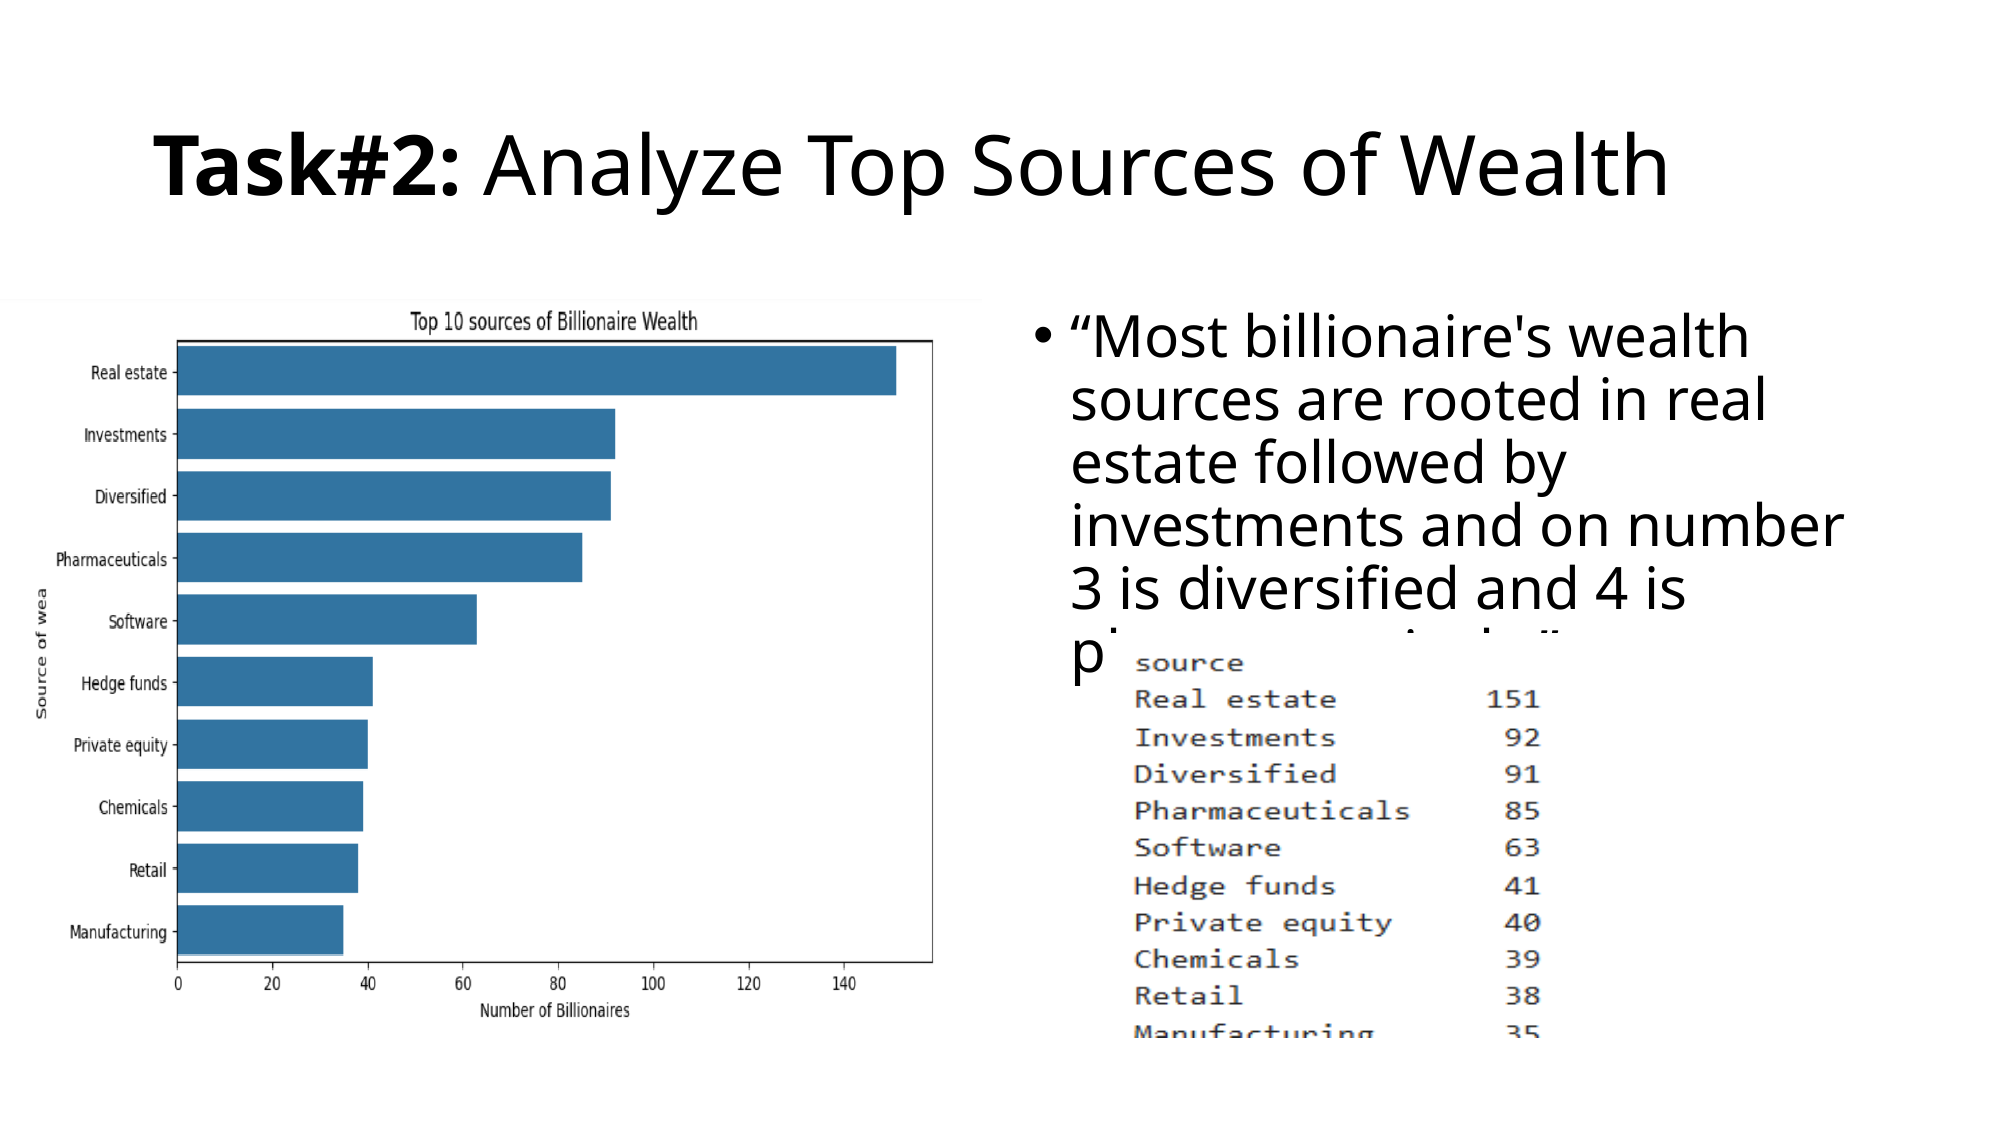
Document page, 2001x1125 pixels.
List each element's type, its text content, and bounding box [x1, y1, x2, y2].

list “Most billionaire's wealth sources are rooted in real estate followed by investments and on number 3 is diversified and 4 is pharmaceuticals.” [1018, 299, 1869, 1014]
title Task#2: Analyze Top Sources of Wealth [137, 59, 1863, 278]
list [0, 298, 983, 1028]
picture [1110, 633, 1589, 1038]
